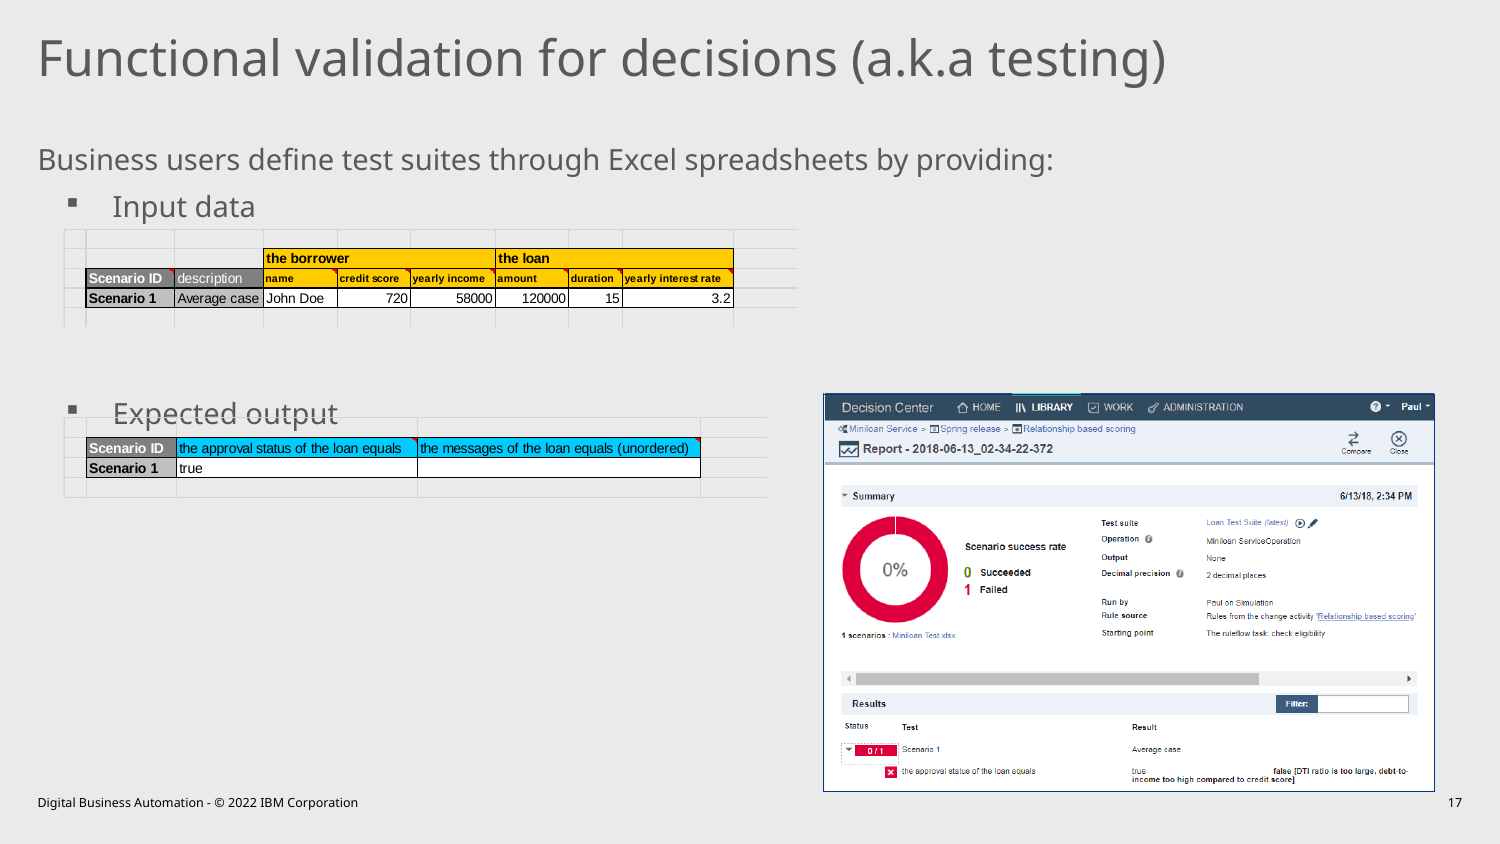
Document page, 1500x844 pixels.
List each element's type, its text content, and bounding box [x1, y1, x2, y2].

title Functional validation for decisions (a.k.a testing) [37, 33, 1463, 97]
list Business users define test suites through Excel spreadsheets by providing: Input data Expected output [37, 106, 1463, 734]
picture [823, 393, 1436, 792]
picture [63, 228, 799, 328]
footer Digital Business Automation - © 2022 IBM Corporation [37, 791, 1088, 815]
slide_number 17 [1125, 791, 1463, 815]
picture [63, 416, 768, 499]
